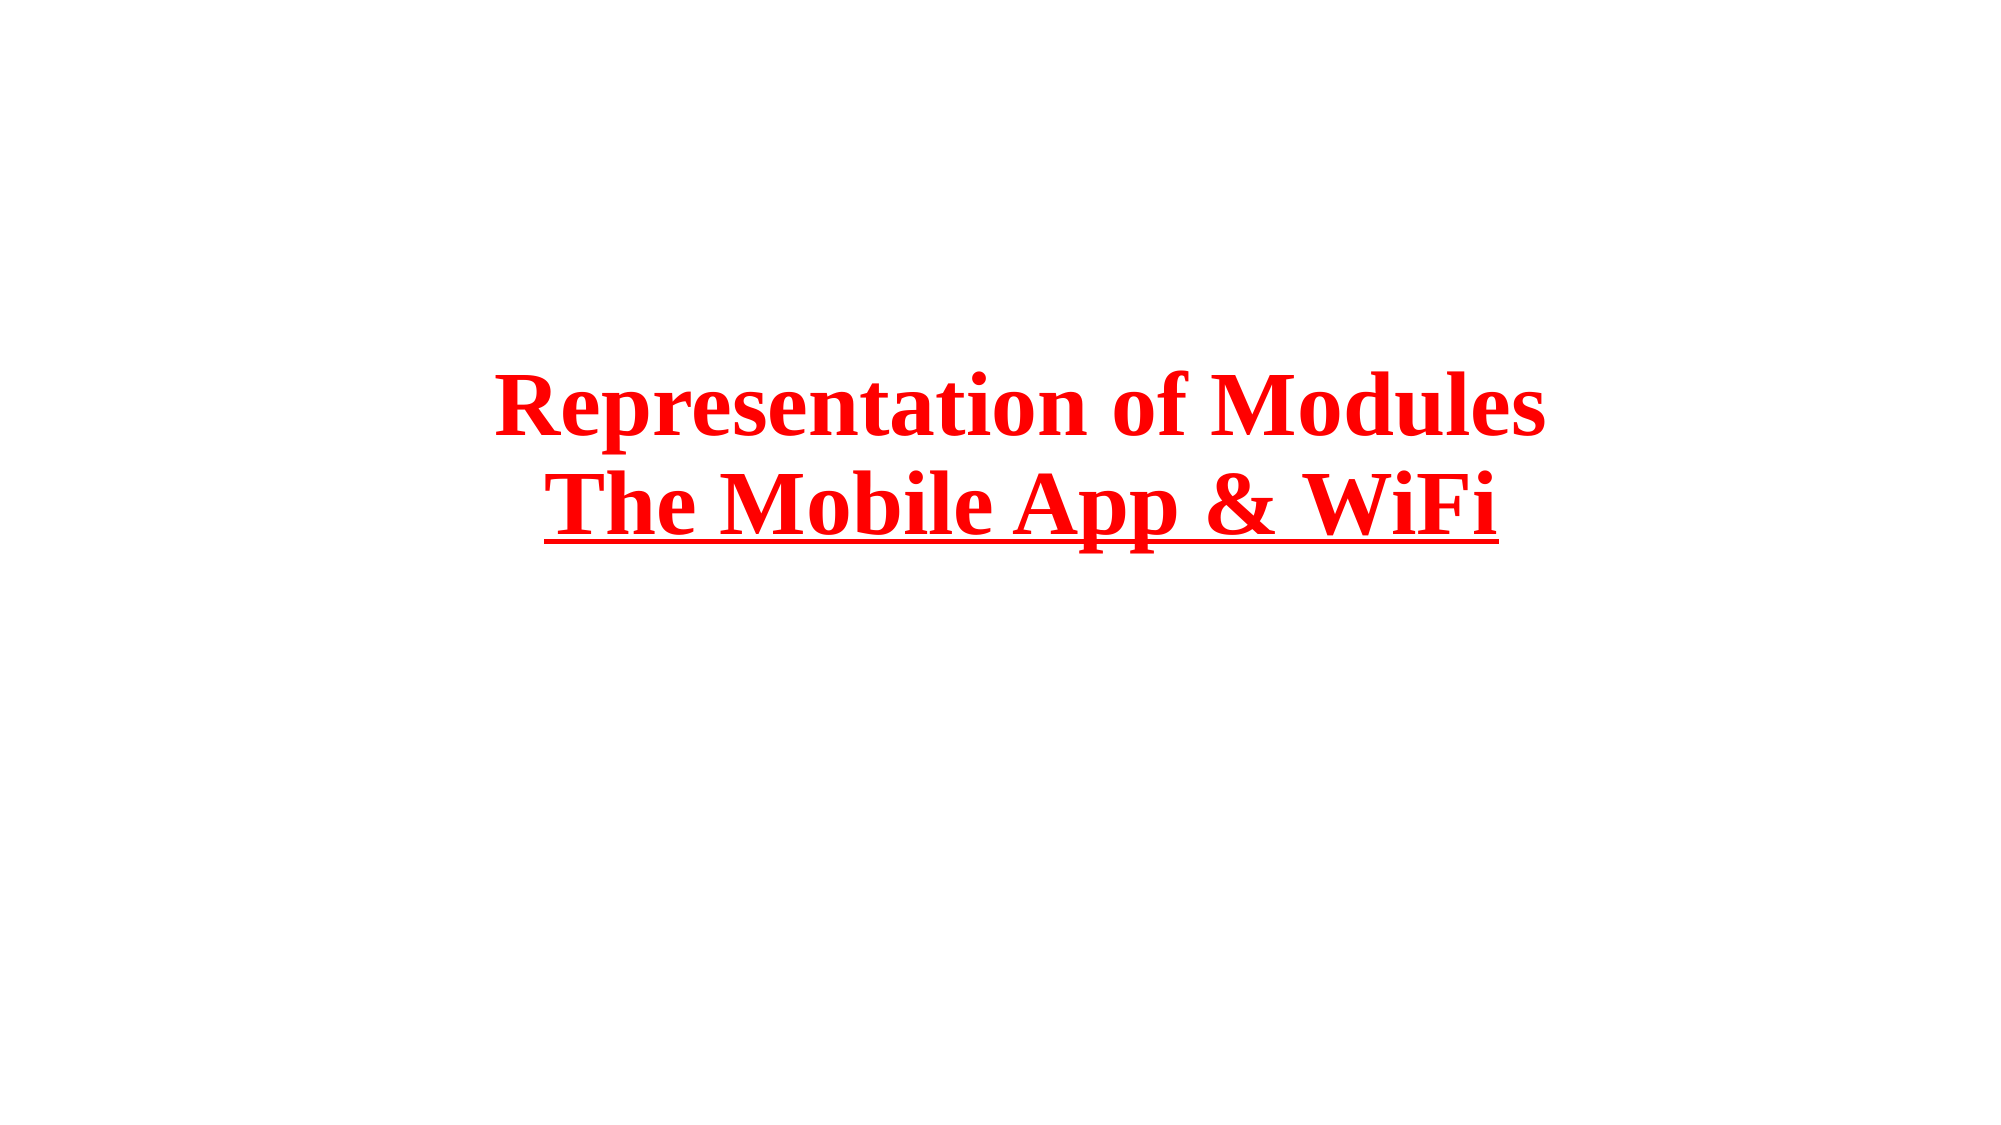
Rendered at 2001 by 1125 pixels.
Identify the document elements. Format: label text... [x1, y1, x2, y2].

title Representation of Modules The Mobile App & WiFi [159, 346, 1885, 564]
